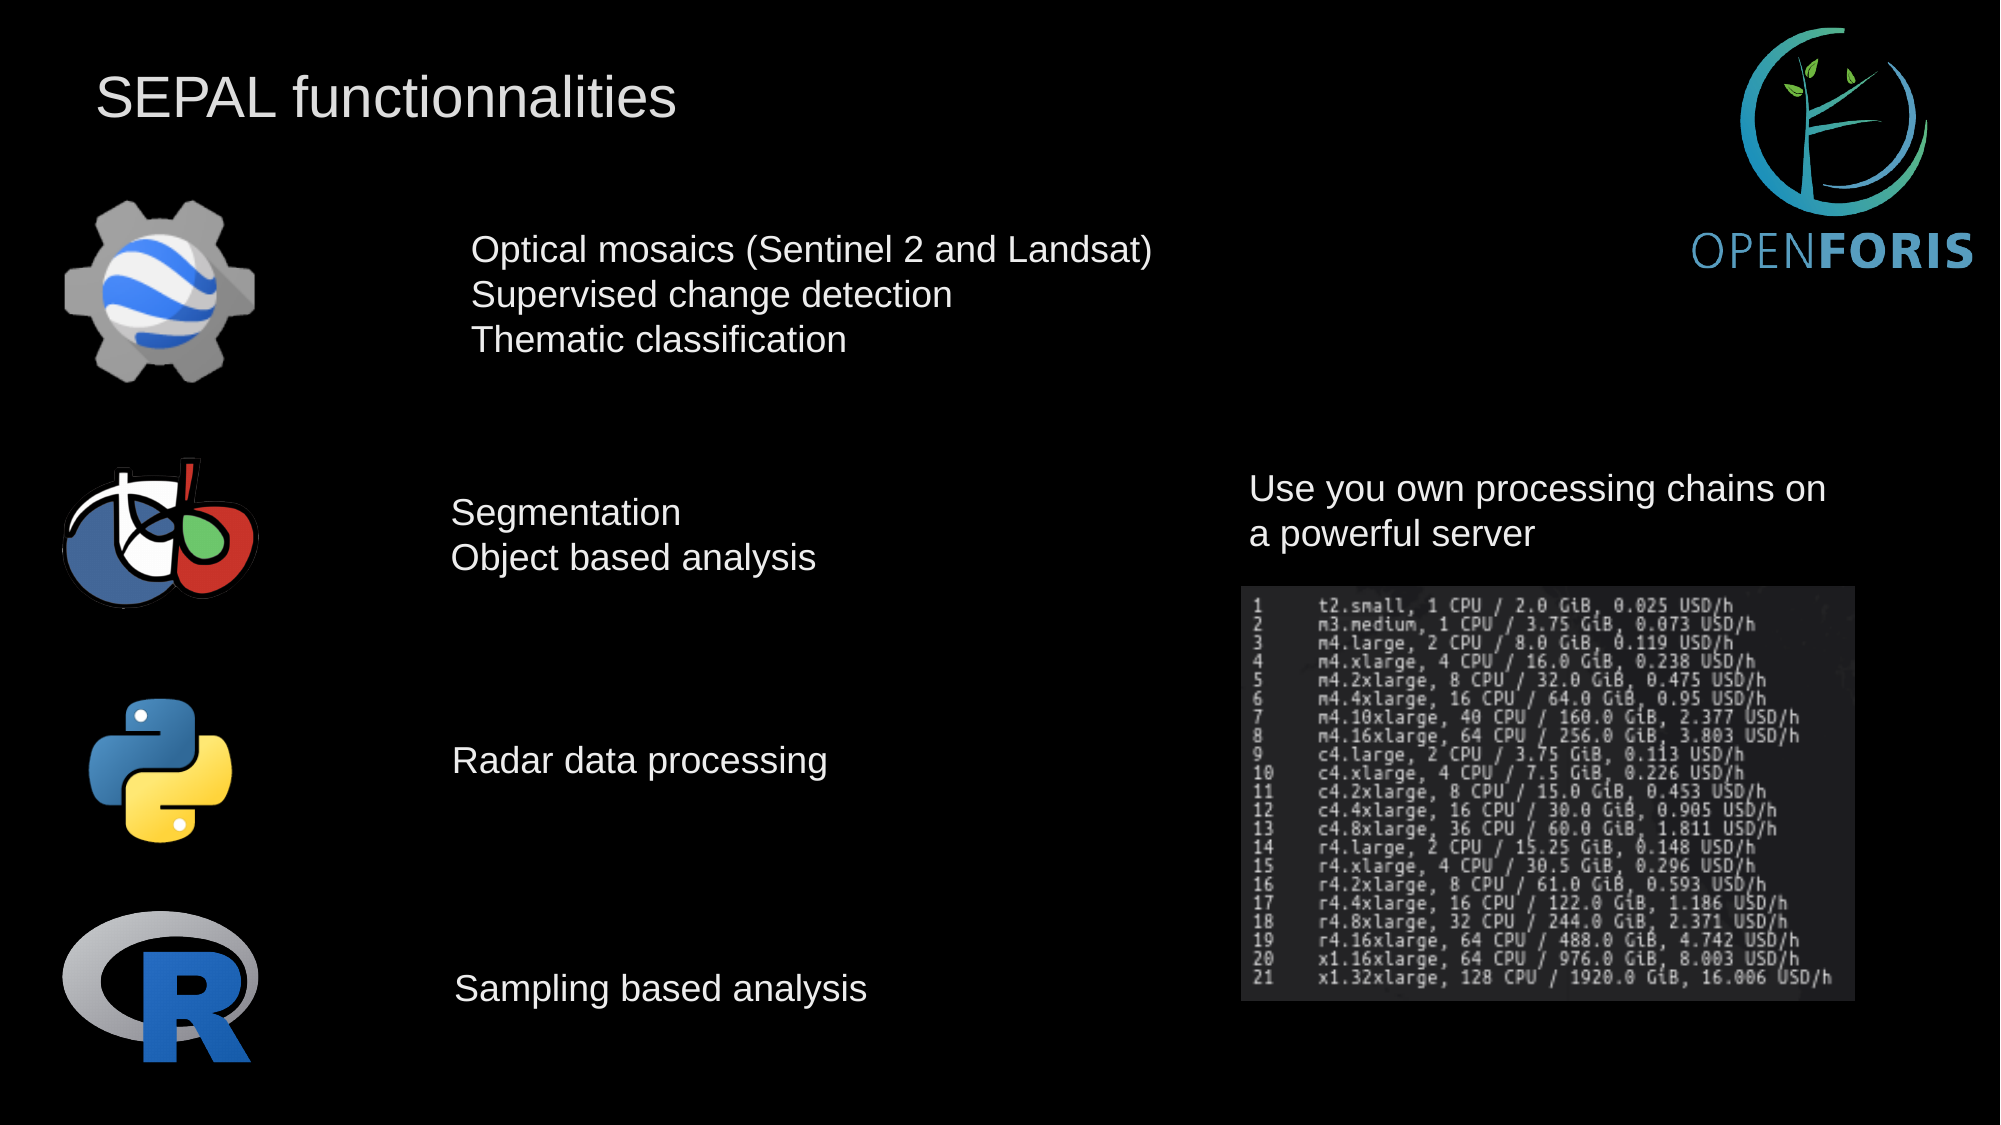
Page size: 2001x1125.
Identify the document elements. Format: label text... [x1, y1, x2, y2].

text_box Segmentation Object based analysis [443, 480, 835, 586]
text_box Optical mosaics (Sentinel 2 and Landsat) Supervised change detection Thematic classification [463, 217, 1172, 368]
picture [61, 434, 259, 632]
picture [53, 186, 268, 401]
text_box SEPAL functionnalities [87, 51, 703, 137]
picture [62, 910, 259, 1063]
picture [55, 666, 265, 876]
picture [1681, 11, 1987, 295]
picture [1241, 585, 1855, 1002]
text_box Use you own processing chains on a powerful server [1241, 456, 1855, 562]
text_box Radar data processing [444, 728, 857, 789]
text_box Sampling based analysis [446, 956, 897, 1017]
